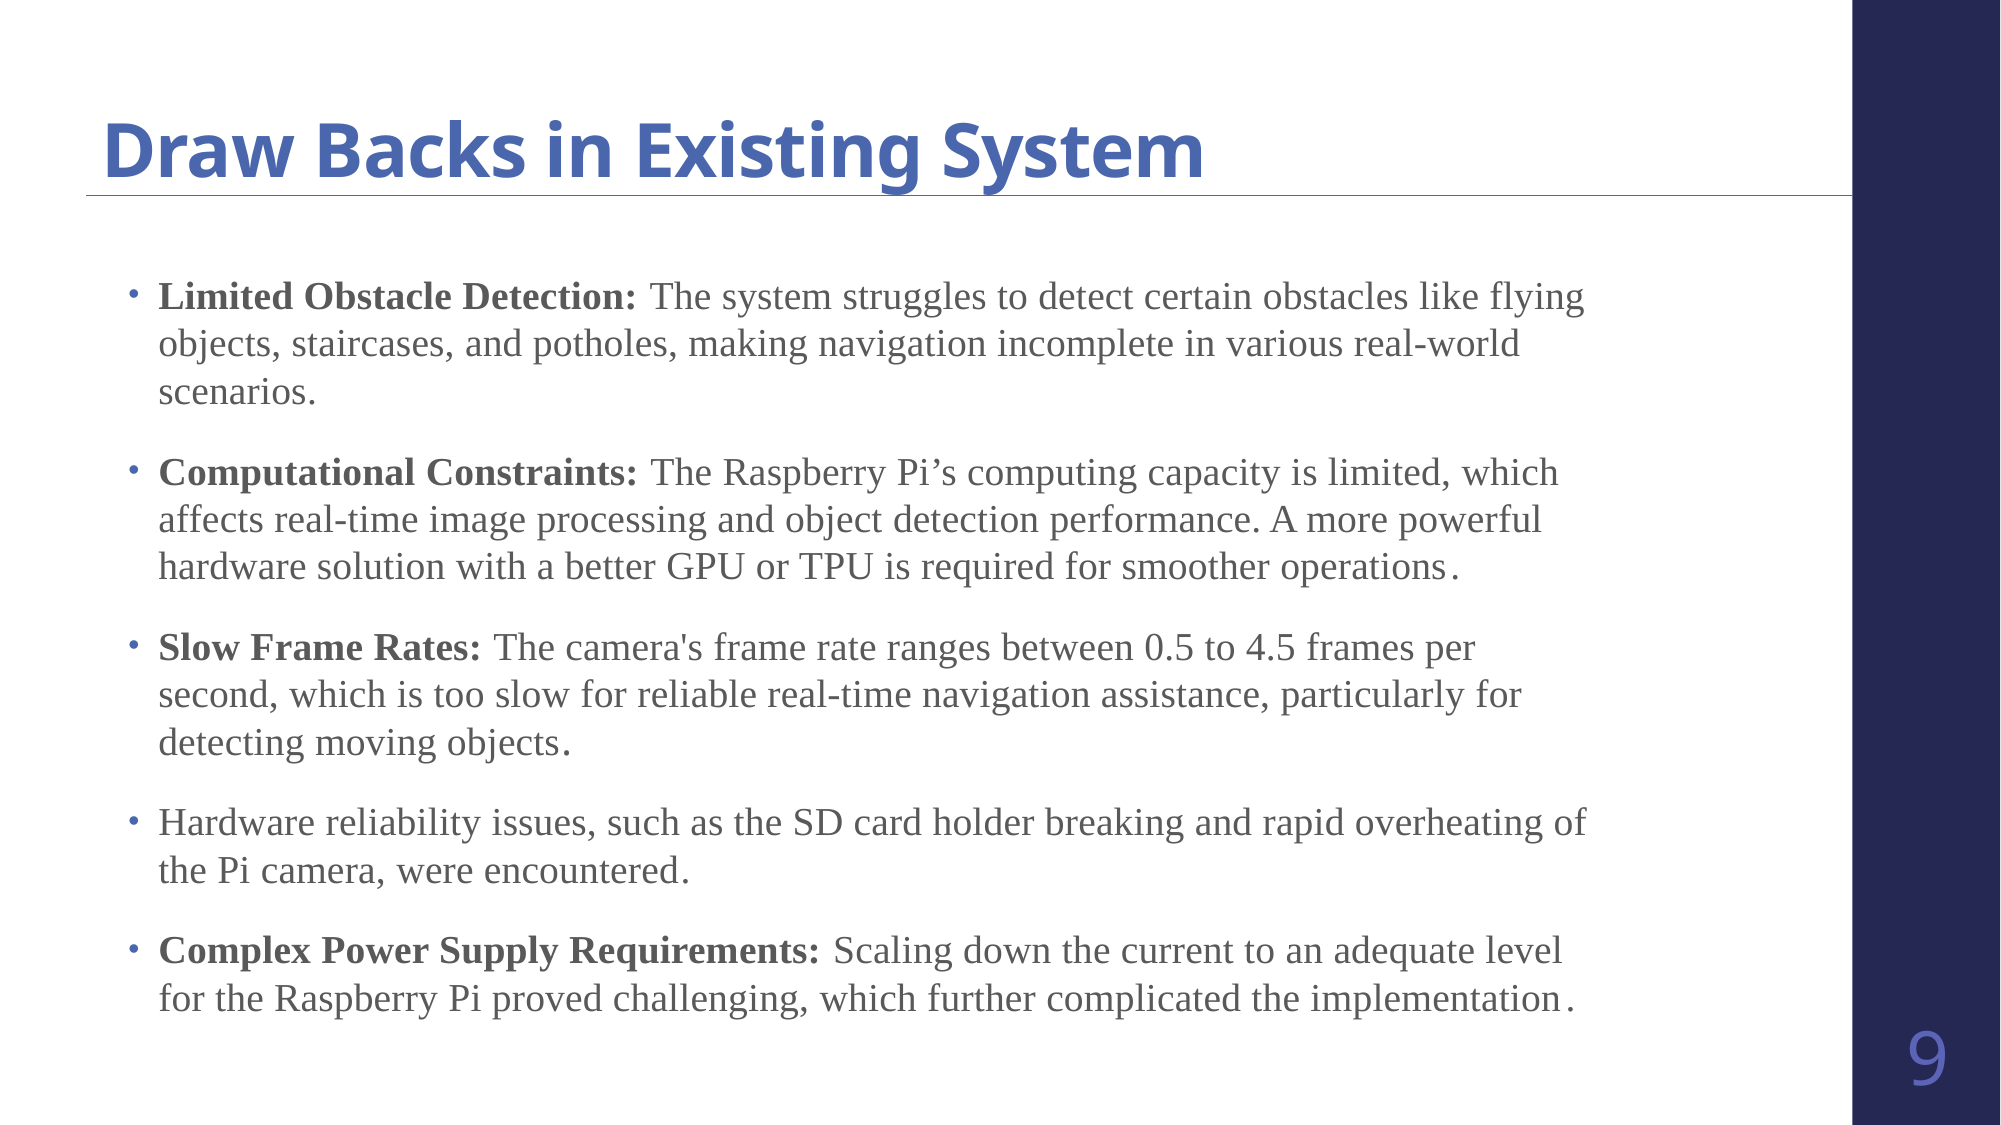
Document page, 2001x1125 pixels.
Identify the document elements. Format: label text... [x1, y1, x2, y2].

slide_number 9 [1852, 1012, 2000, 1110]
list Limited Obstacle Detection: The system struggles to detect certain obstacles like flying objects, staircases, and potholes, making navigation incomplete in various real-world scenarios​. Computational Constraints: The Raspberry Pi’s computing capacity is limited, which affects real-time image processing and object detection performance. A more powerful hardware solution with a better GPU or TPU is required for smoother operations​​. Slow Frame Rates: The camera's frame rate ranges between 0.5 to 4.5 frames per second, which is too slow for reliable real-time navigation assistance, particularly for detecting moving objects​. Hardware reliability issues, such as the SD card holder breaking and rapid overheating of the Pi camera, were encountered​. Complex Power Supply Requirements: Scaling down the current to an adequate level for the Raspberry Pi proved challenging, which further complicated the implementation​. [113, 262, 1616, 1044]
title Draw Backs in Existing System [86, 56, 1235, 195]
